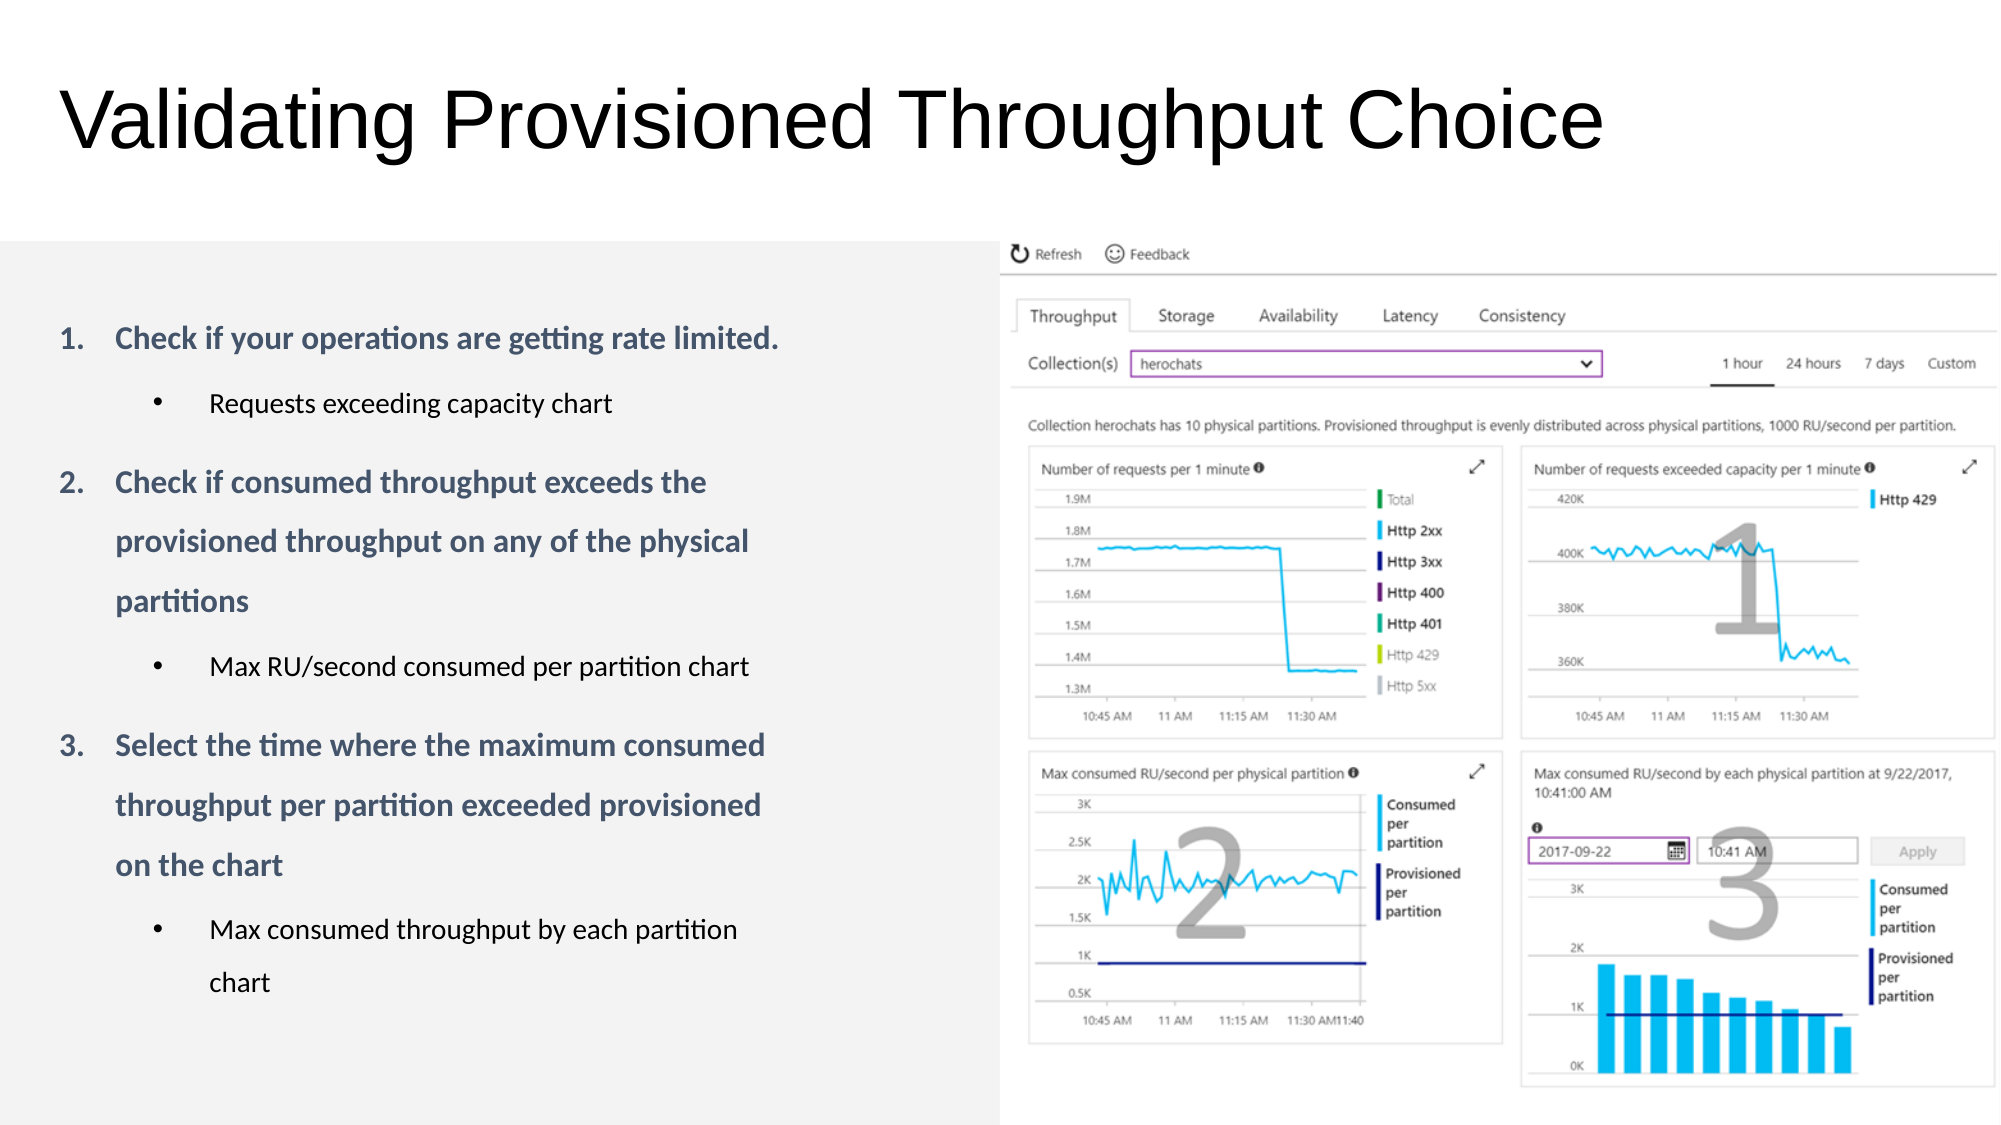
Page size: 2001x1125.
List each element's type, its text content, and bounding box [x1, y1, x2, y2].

picture [999, 233, 2000, 1125]
title Validating Provisioned Throughput Choice [44, 47, 1957, 196]
list Check if your operations are getting rate limited. Requests exceeding capacity chart Check if consumed throughput exceeds the provisioned throughput on any of the physical partitions Max RU/second consumed per partition chart Select the time where the maximum consumed throughput per partition exceeded provisioned on the chart Max consumed throughput by each partition chart [44, 288, 804, 1006]
